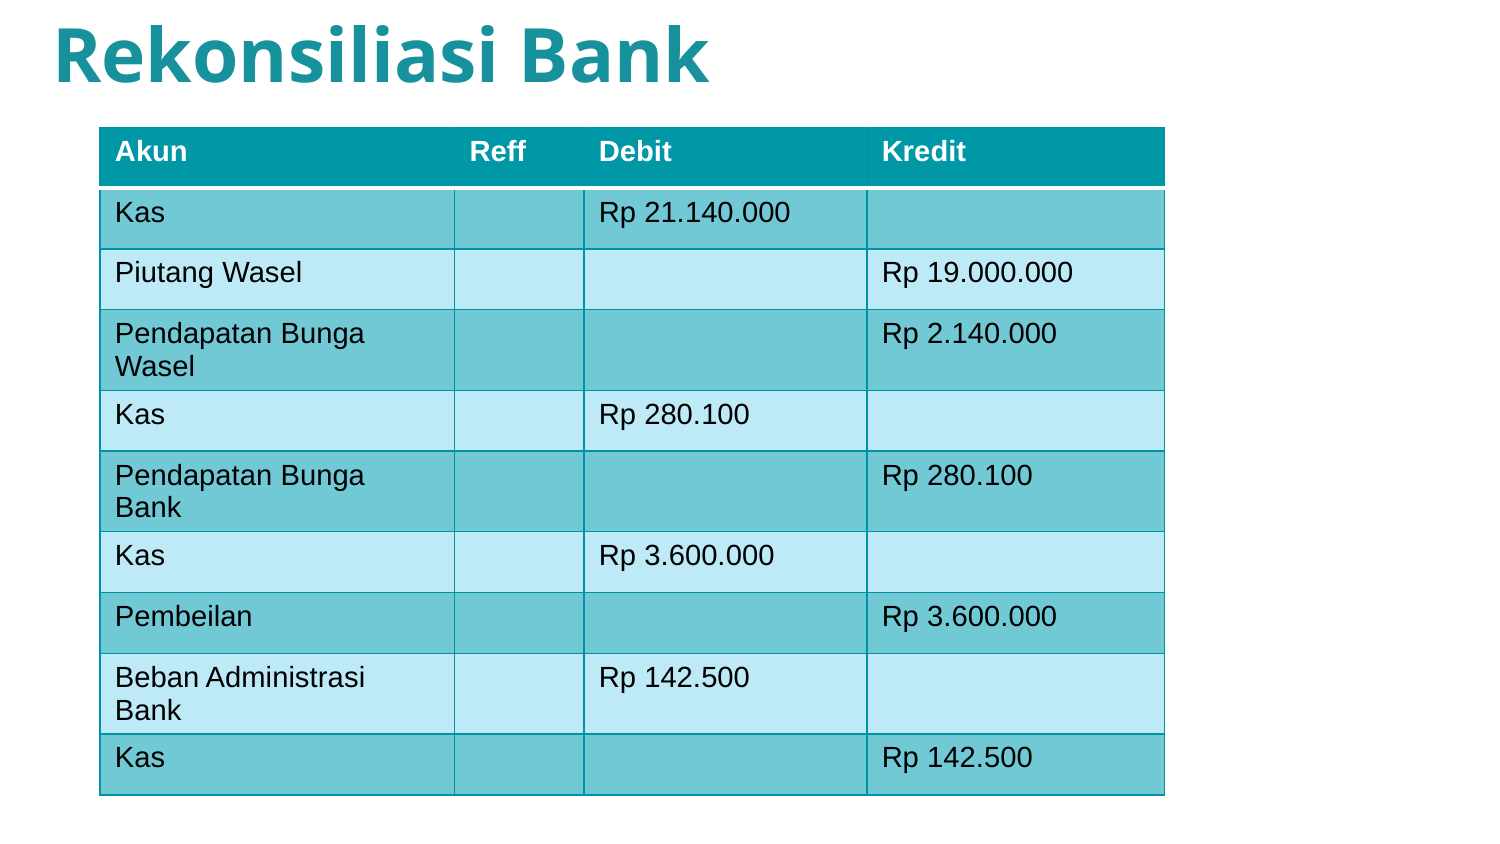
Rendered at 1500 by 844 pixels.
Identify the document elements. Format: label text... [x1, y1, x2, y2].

table_cell Rp 19.000.000 [868, 250, 1164, 309]
table_cell Rp 21.140.000 [585, 190, 866, 248]
table_header Akun [101, 128, 454, 186]
table_cell Rp 142.500 [585, 654, 866, 733]
table_cell Pendapatan Bunga Wasel [101, 310, 454, 390]
table_cell Kas [101, 532, 454, 592]
text_box Rekonsiliasi Bank [50, 5, 1450, 98]
table_cell Piutang Wasel [101, 250, 454, 309]
table_cell Rp 280.100 [585, 391, 866, 450]
table_cell [455, 593, 583, 653]
table_header Debit [585, 128, 866, 186]
table_cell Rp 2.140.000 [868, 310, 1164, 390]
table_cell Kas [101, 391, 454, 450]
table_cell Rp 3.600.000 [585, 532, 866, 592]
table_cell [868, 190, 1164, 248]
table_cell [868, 532, 1164, 592]
table_cell [585, 452, 866, 531]
table_cell Beban Administrasi Bank [101, 654, 454, 733]
table_cell [868, 391, 1164, 450]
table_cell Rp 142.500 [868, 735, 1164, 794]
table_cell [455, 735, 583, 794]
table_cell [455, 190, 583, 248]
table_header Reff [455, 128, 583, 186]
table_cell [455, 654, 583, 733]
table_cell Rp 280.100 [868, 452, 1164, 531]
table_cell [585, 310, 866, 390]
table_cell [455, 452, 583, 531]
table_cell [455, 250, 583, 309]
table_cell Rp 3.600.000 [868, 593, 1164, 653]
table_cell [585, 593, 866, 653]
table_cell Kas [101, 735, 454, 794]
table_header Kredit [868, 128, 1164, 186]
table_cell [455, 310, 583, 390]
table_cell [868, 654, 1164, 733]
table_cell [585, 735, 866, 794]
table_cell [585, 250, 866, 309]
table_cell [455, 391, 583, 450]
table_cell Kas [101, 190, 454, 248]
table_cell Pembeilan [101, 593, 454, 653]
table_cell Pendapatan Bunga Bank [101, 452, 454, 531]
table_cell [455, 532, 583, 592]
